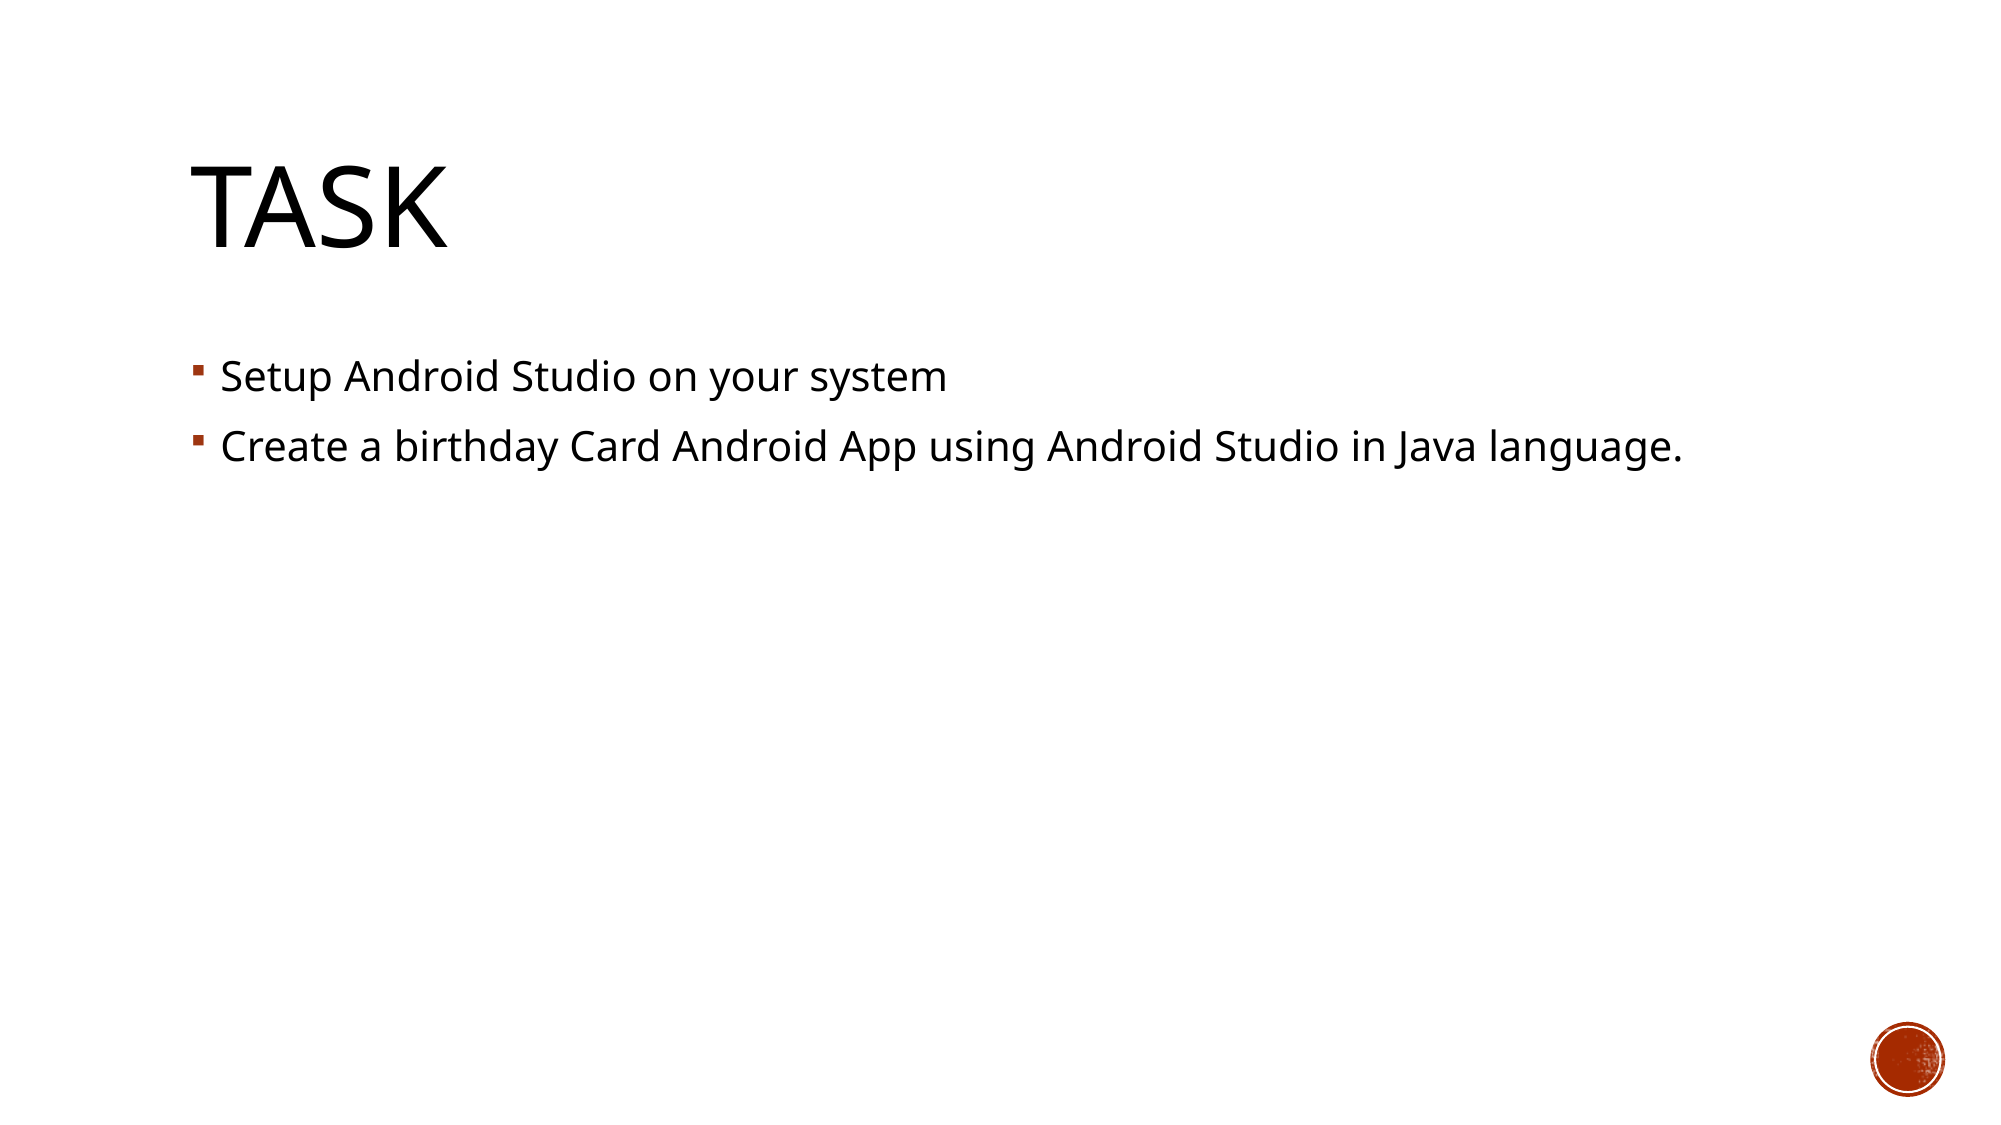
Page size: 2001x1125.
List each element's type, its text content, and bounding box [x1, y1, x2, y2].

title task [175, 79, 1826, 344]
list Setup Android Studio on your system Create a birthday Card Android App using Android Studio in Java language. [175, 348, 1826, 1013]
